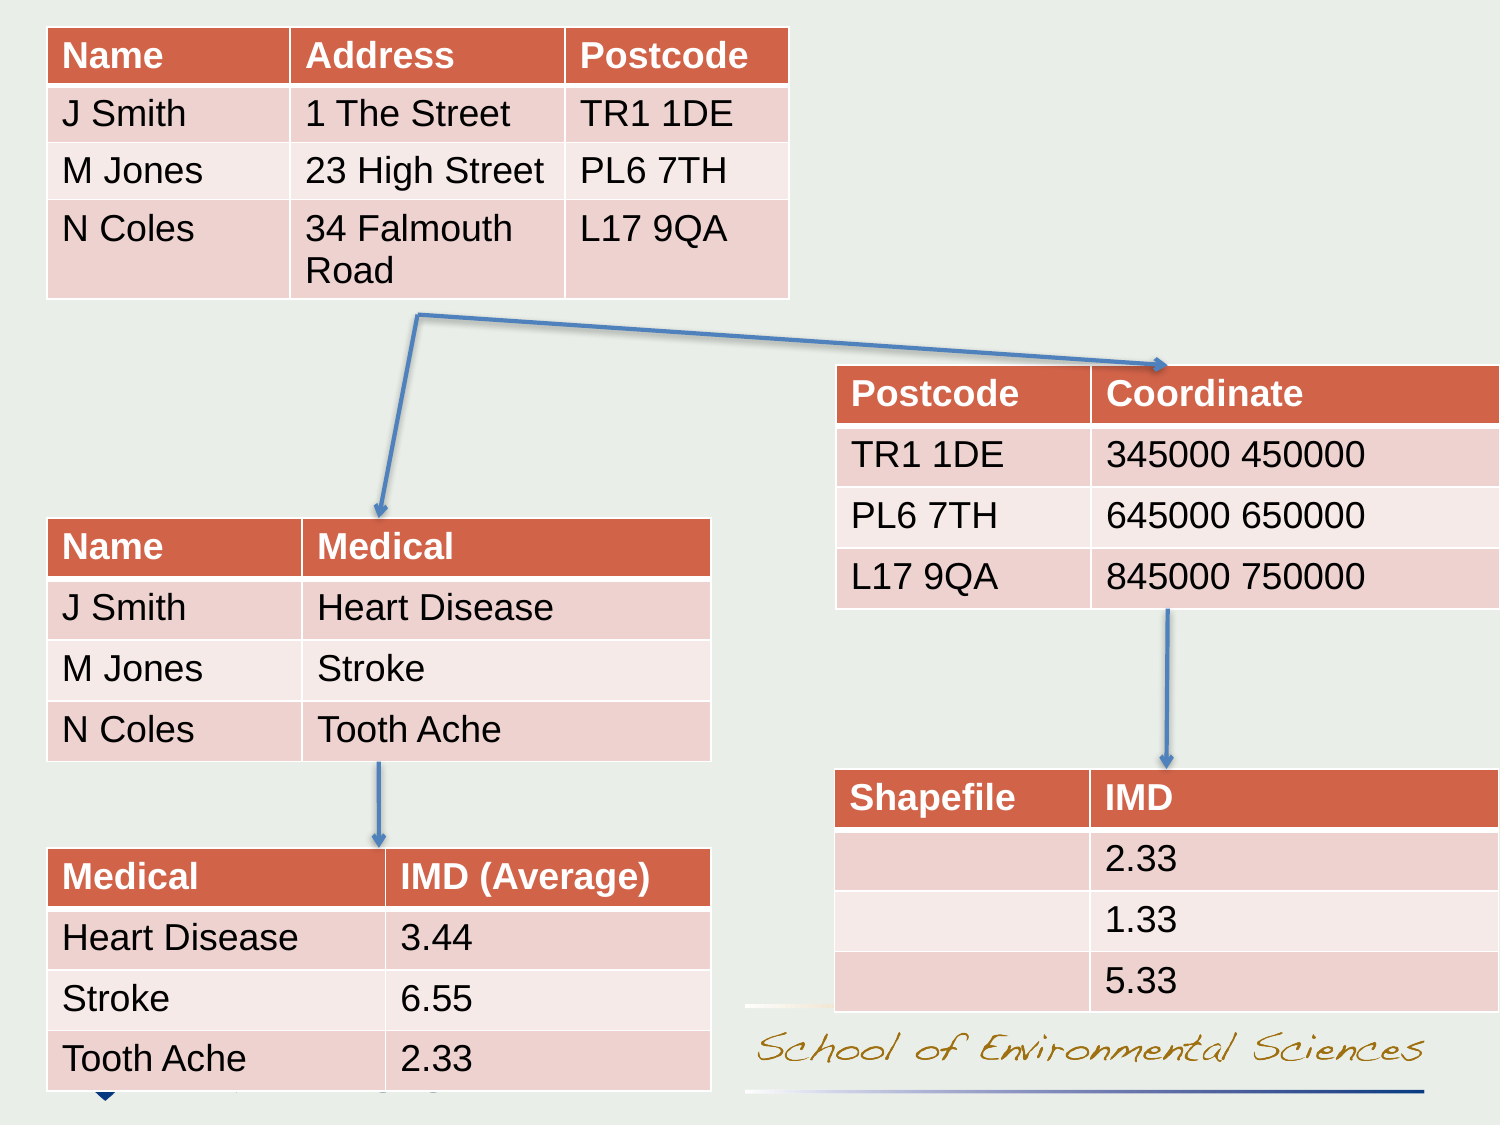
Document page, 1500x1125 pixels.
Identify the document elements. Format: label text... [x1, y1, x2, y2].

table_cell [835, 892, 1089, 951]
picture [745, 1004, 1425, 1125]
table_cell Stroke [48, 971, 385, 1030]
table_header Address [291, 28, 564, 83]
table_cell 1.33 [1091, 892, 1498, 951]
table_cell Heart Disease [48, 912, 385, 969]
table_cell PL6 7TH [837, 488, 1090, 547]
table_cell L17 9QA [566, 200, 788, 298]
table_cell N Coles [48, 200, 289, 298]
table_cell L17 9QA [837, 549, 1090, 608]
table_header Name [48, 28, 289, 83]
table_cell M Jones [48, 143, 289, 199]
table_header Coordinate [1092, 366, 1499, 423]
table_cell 5.33 [1091, 952, 1498, 1011]
table_cell 1 The Street [291, 88, 564, 142]
text_box [1159, 608, 1174, 770]
table_cell 2.33 [386, 1031, 710, 1090]
table_header Postcode [837, 366, 1090, 423]
table_cell Tooth Ache [303, 702, 710, 761]
table_cell TR1 1DE [566, 88, 788, 142]
table_cell 6.55 [386, 971, 710, 1030]
table_header Shapefile [835, 770, 1089, 827]
text_box [417, 312, 1168, 372]
table_cell M Jones [48, 641, 301, 700]
table_cell N Coles [48, 702, 301, 761]
table_cell 3.44 [386, 912, 710, 969]
table_cell TR1 1DE [837, 429, 1090, 486]
table_cell Stroke [303, 641, 710, 700]
table_header Name [48, 519, 301, 576]
table_cell Heart Disease [303, 582, 710, 639]
table_cell 2.33 [1091, 833, 1498, 890]
table_header IMD [1091, 770, 1498, 827]
table_cell [835, 833, 1089, 890]
table_cell 645000 650000 [1092, 488, 1499, 547]
table_cell PL6 7TH [566, 143, 788, 199]
table_cell Tooth Ache [48, 1031, 385, 1090]
table_header Medical [48, 849, 385, 906]
text_box [371, 761, 387, 848]
picture [73, 1092, 495, 1101]
table_header Postcode [566, 28, 788, 83]
table_cell 345000 450000 [1092, 429, 1499, 486]
table_cell 845000 750000 [1092, 549, 1499, 608]
table_header Medical [303, 519, 710, 576]
text_box [373, 314, 420, 519]
table_cell 23 High Street [291, 143, 564, 199]
table_cell J Smith [48, 88, 289, 142]
table_cell 34 Falmouth Road [291, 200, 564, 298]
table_cell [835, 952, 1089, 1011]
table_header IMD (Average) [386, 849, 710, 906]
table_cell J Smith [48, 582, 301, 639]
